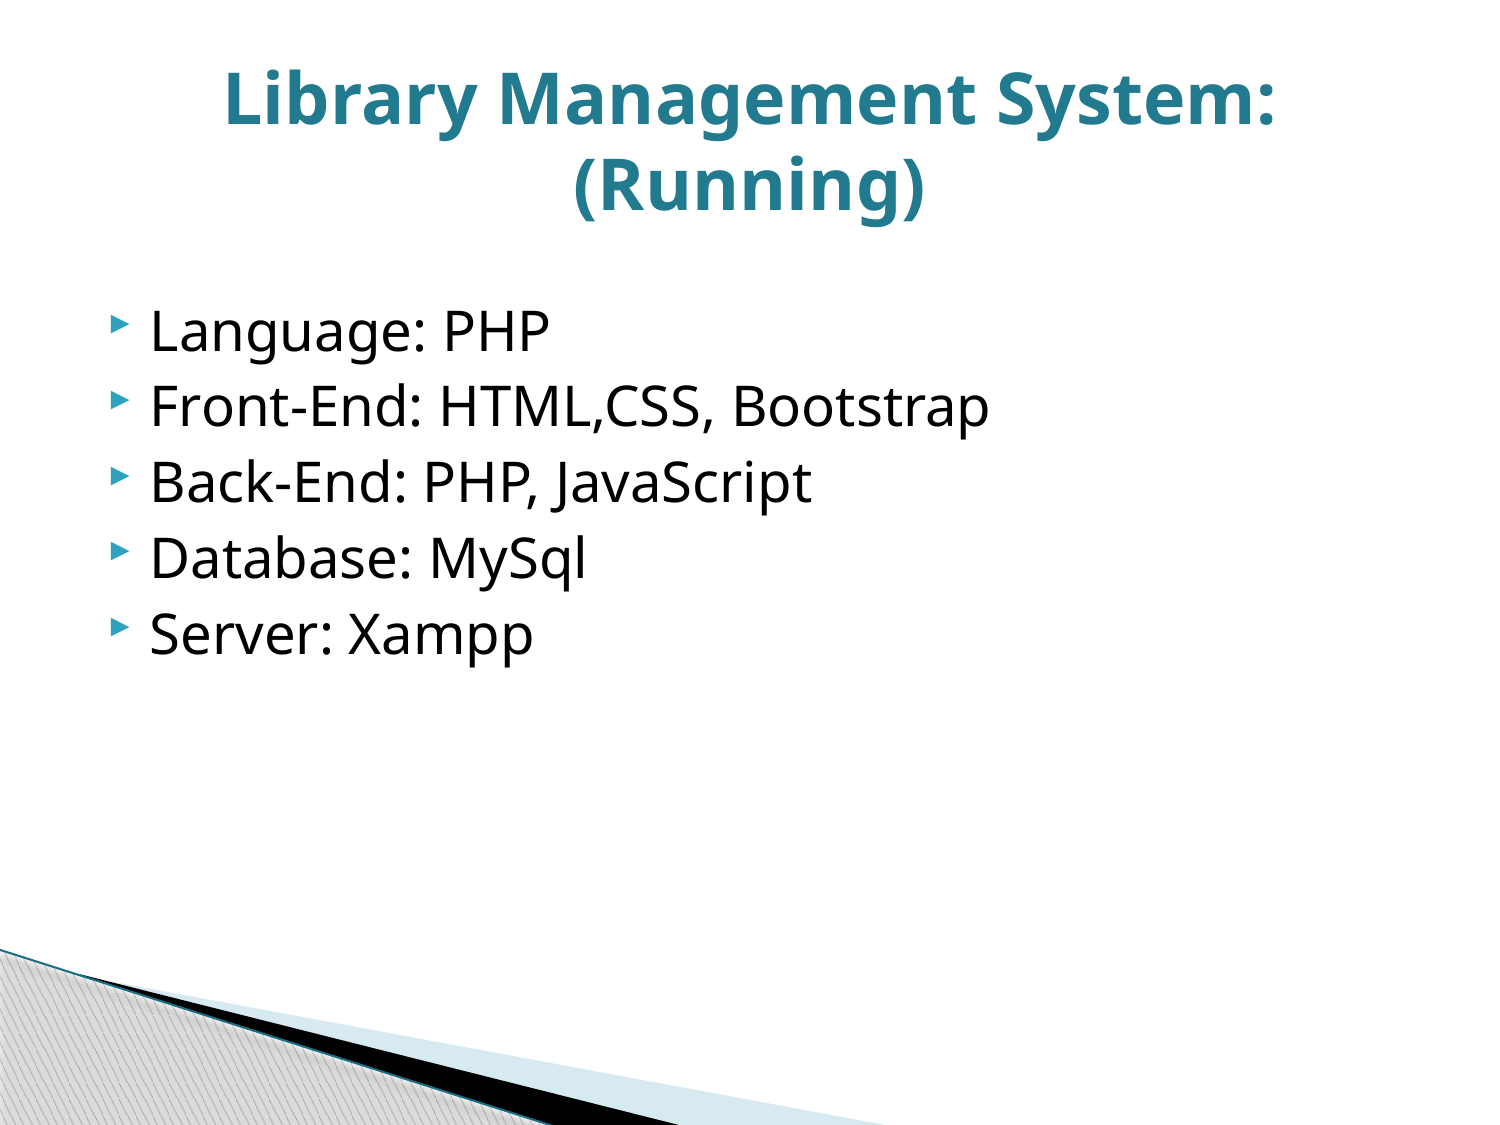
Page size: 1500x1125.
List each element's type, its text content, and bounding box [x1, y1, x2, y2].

list Language: PHP Front-End: HTML,CSS, Bootstrap Back-End: PHP, JavaScript Database: MySql Server: Xampp [75, 287, 1425, 825]
title Library Management System: (Running) [75, 45, 1425, 233]
